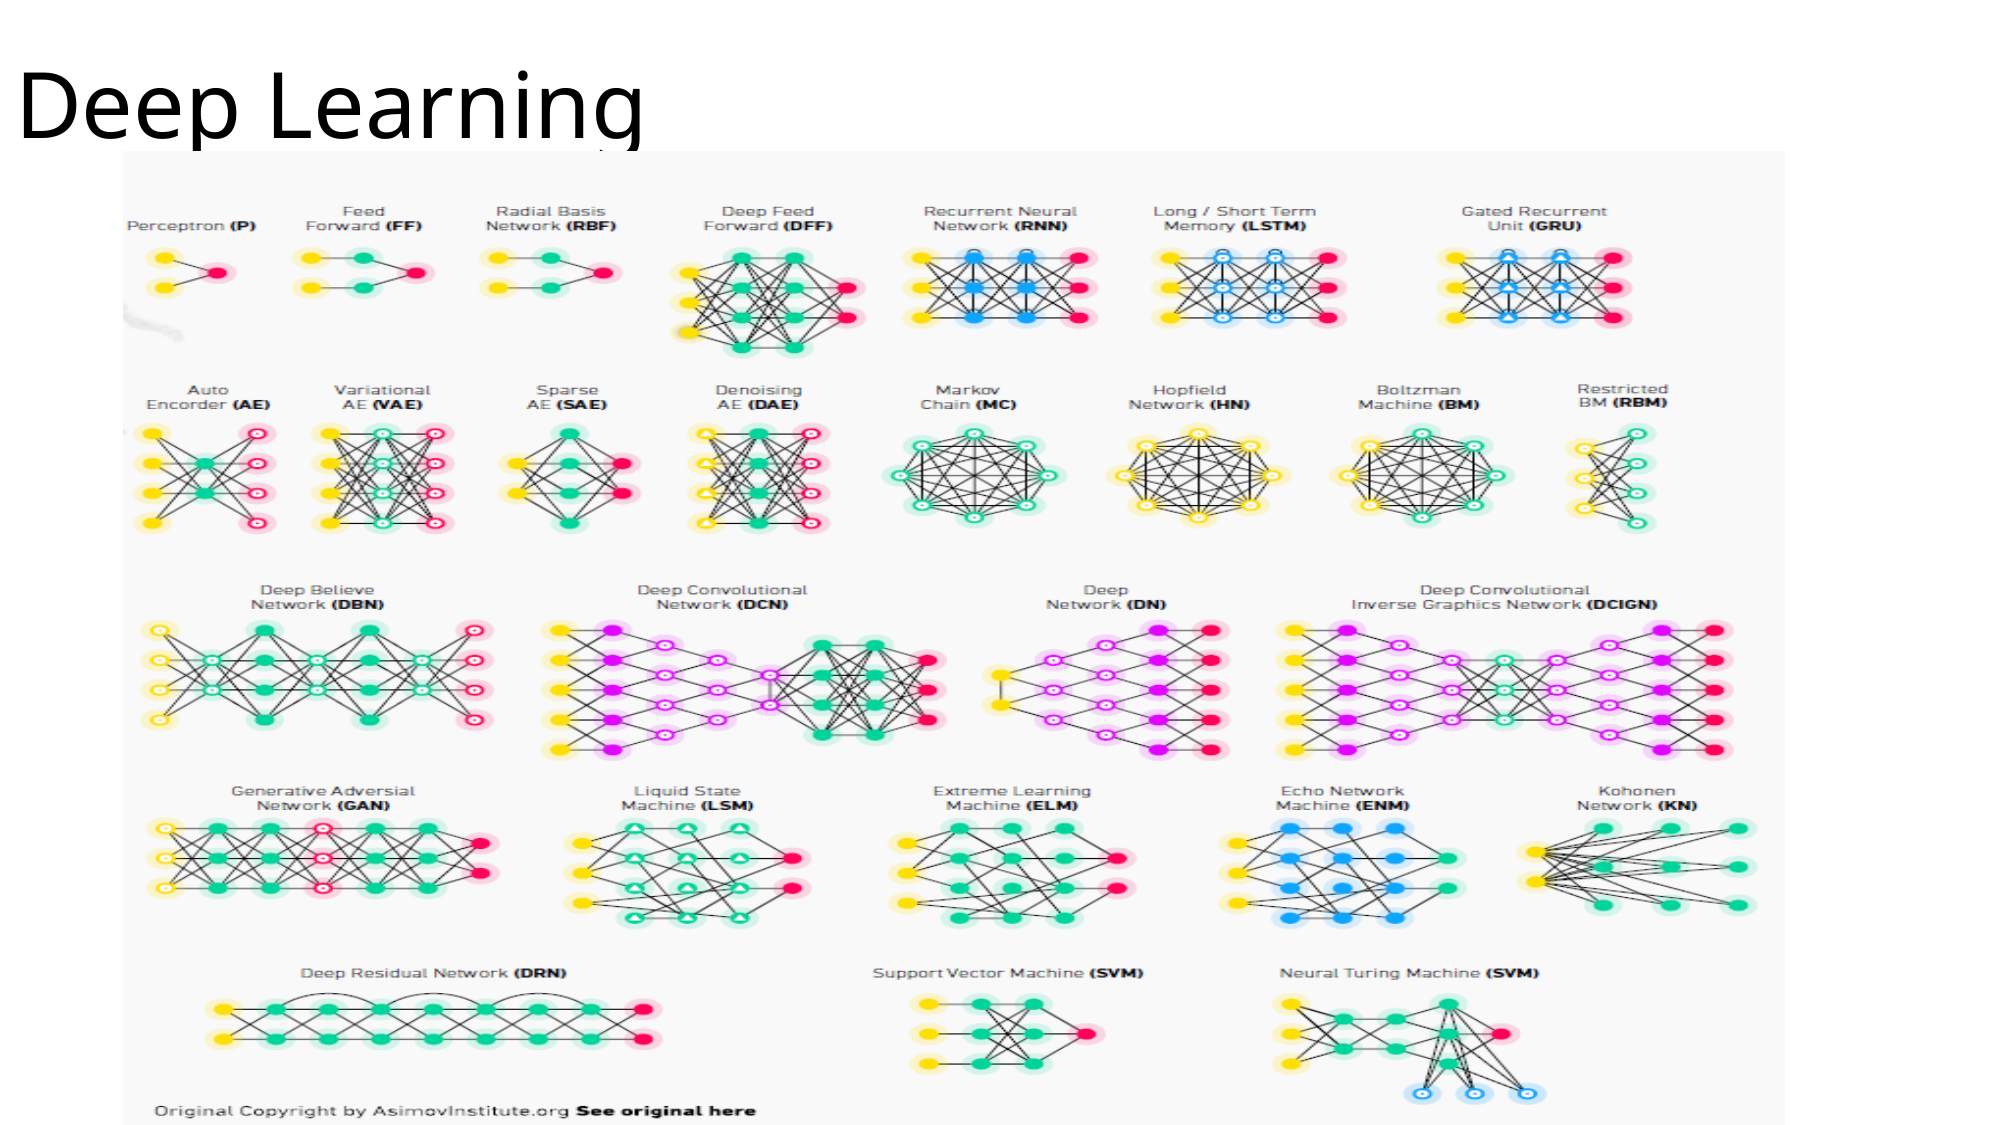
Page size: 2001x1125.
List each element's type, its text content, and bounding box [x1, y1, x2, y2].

picture [123, 151, 1785, 1125]
title Deep Learning [0, 0, 1725, 218]
